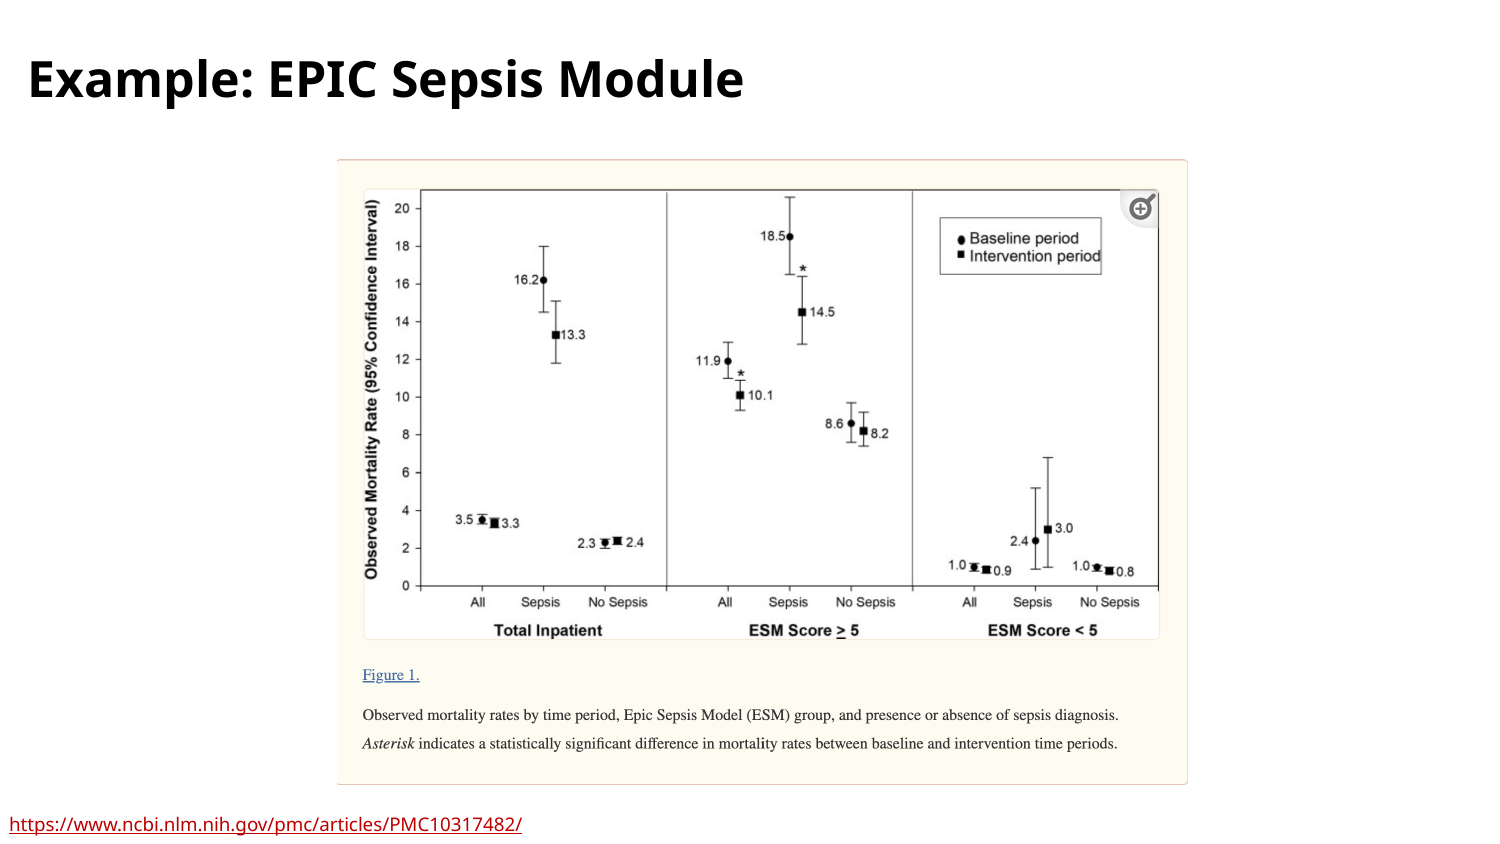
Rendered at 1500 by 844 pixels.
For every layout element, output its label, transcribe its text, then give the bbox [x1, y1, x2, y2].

text_box https://www.ncbi.nlm.nih.gov/pmc/articles/PMC10317482/ [0, 805, 715, 844]
picture [337, 159, 1188, 786]
title Example: EPIC Sepsis Module [12, 39, 1363, 140]
